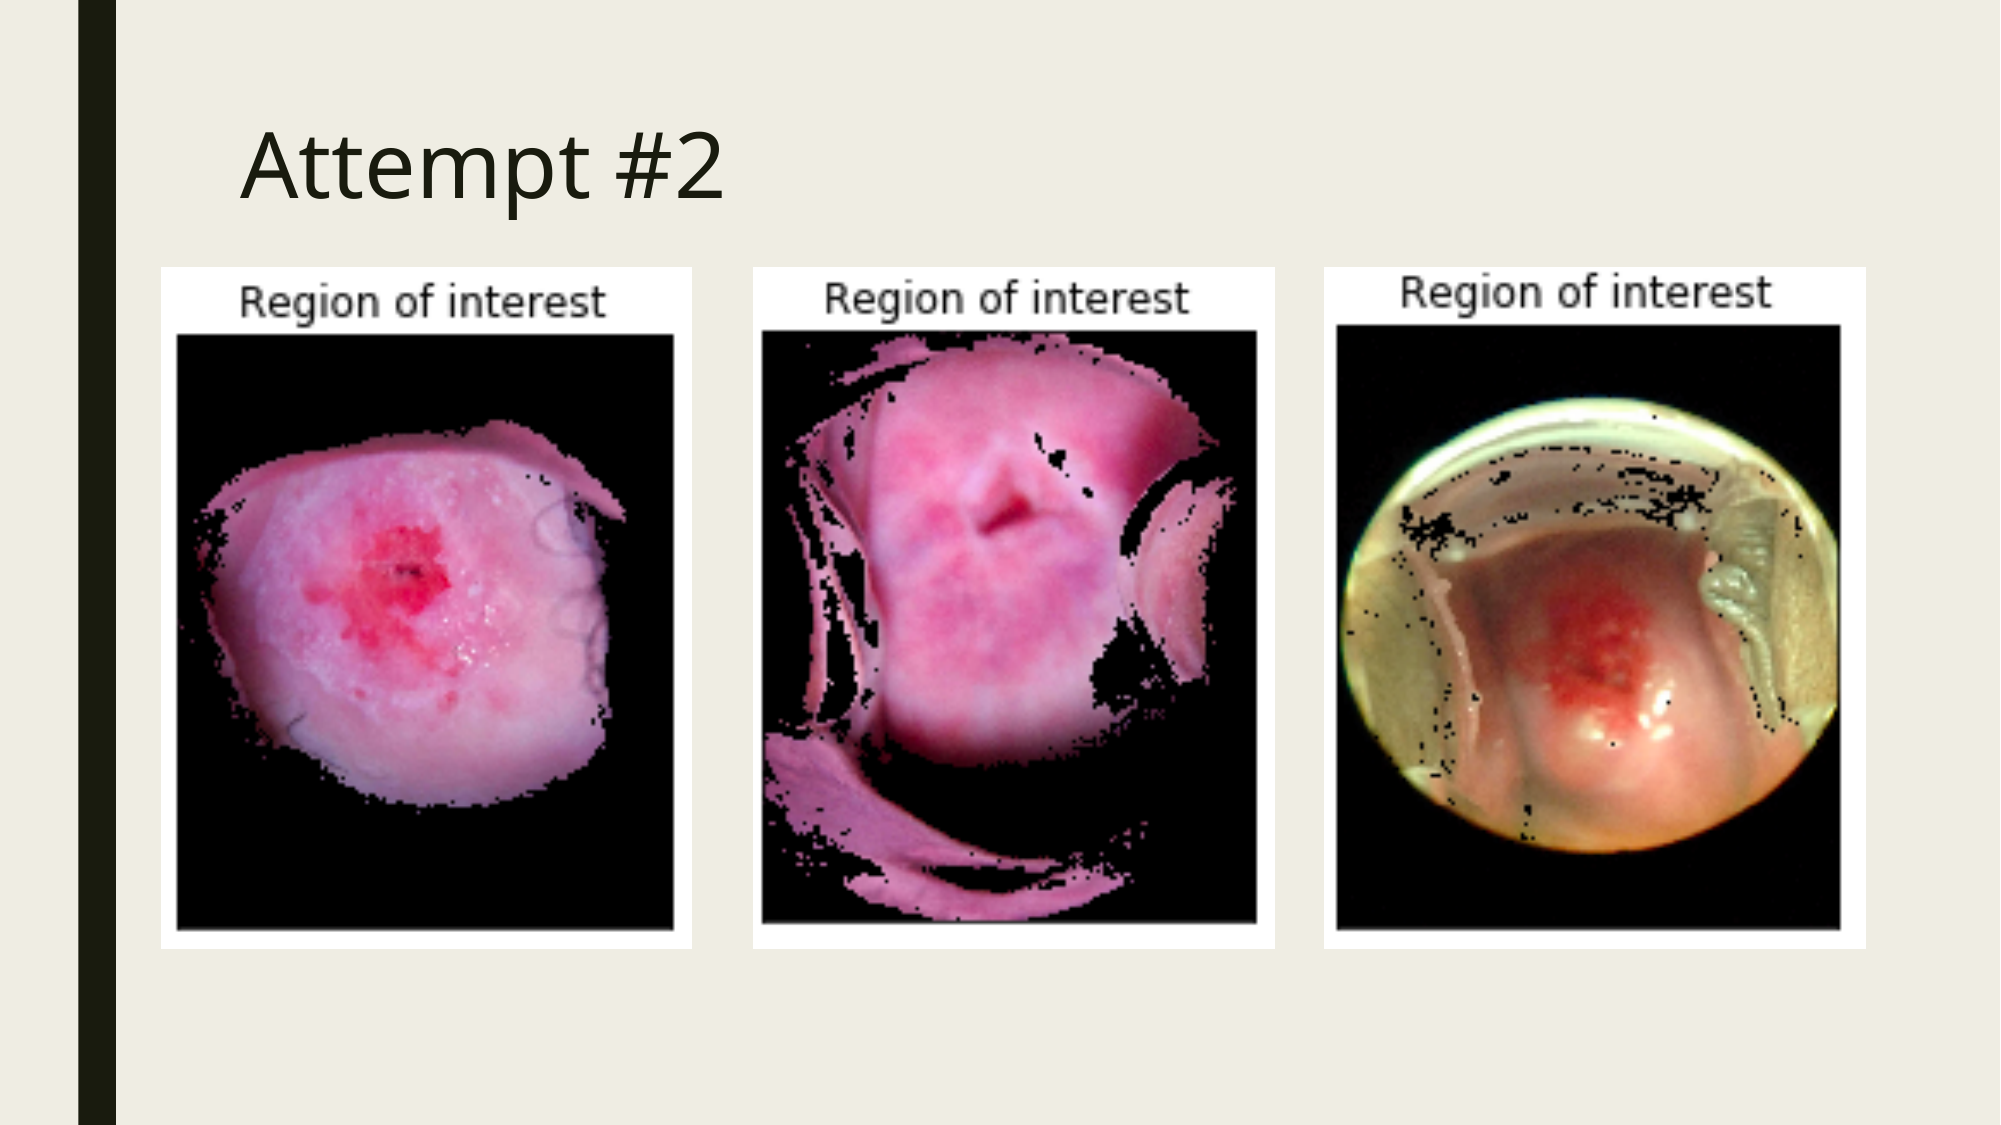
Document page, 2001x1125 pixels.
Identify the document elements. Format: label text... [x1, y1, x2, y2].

picture [753, 267, 1275, 949]
title Attempt #2 [225, 112, 1800, 357]
picture [1324, 267, 1866, 949]
picture [161, 267, 692, 949]
